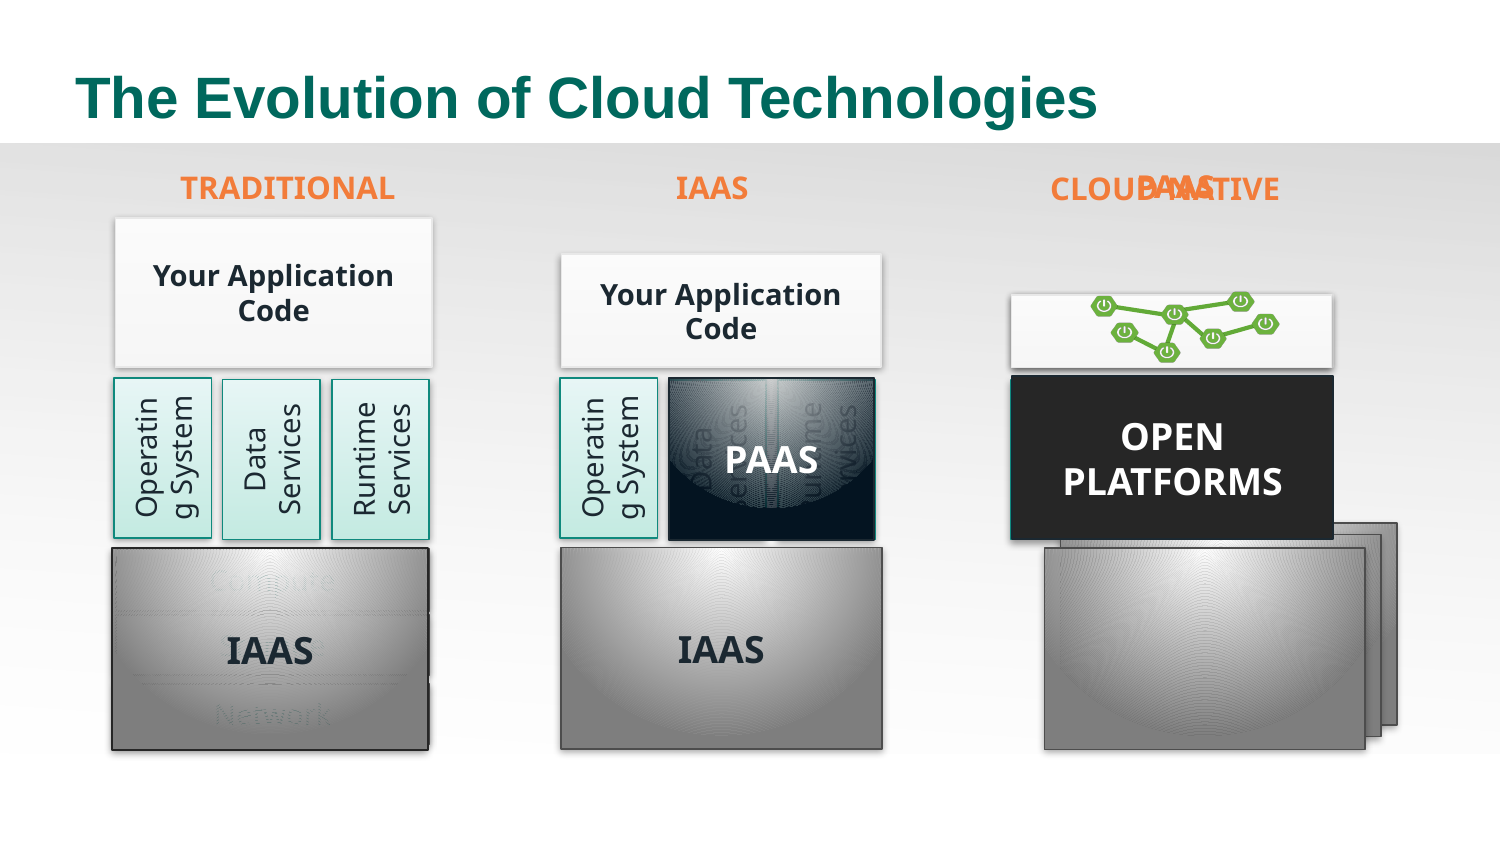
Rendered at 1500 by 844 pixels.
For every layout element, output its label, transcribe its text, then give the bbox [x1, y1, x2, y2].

text_box CLOUD NATIVE [1035, 161, 1389, 214]
text_box Traditional [165, 160, 411, 213]
text_box Your Application Code [115, 217, 433, 368]
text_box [1010, 379, 1327, 542]
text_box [1011, 290, 1332, 368]
text_box IAAS [560, 547, 883, 750]
text_box IaaS [661, 160, 764, 213]
text_box [0, 143, 1500, 754]
text_box OPEN PLATFORMS [1326, 375, 1335, 521]
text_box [113, 377, 430, 540]
text_box PaaS [1121, 160, 1256, 213]
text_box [559, 377, 876, 540]
title The Evolution of Cloud Technologies [60, 53, 1440, 129]
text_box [1044, 522, 1398, 750]
text_box Your Application Code [561, 253, 882, 368]
text_box IAAS [111, 547, 429, 751]
